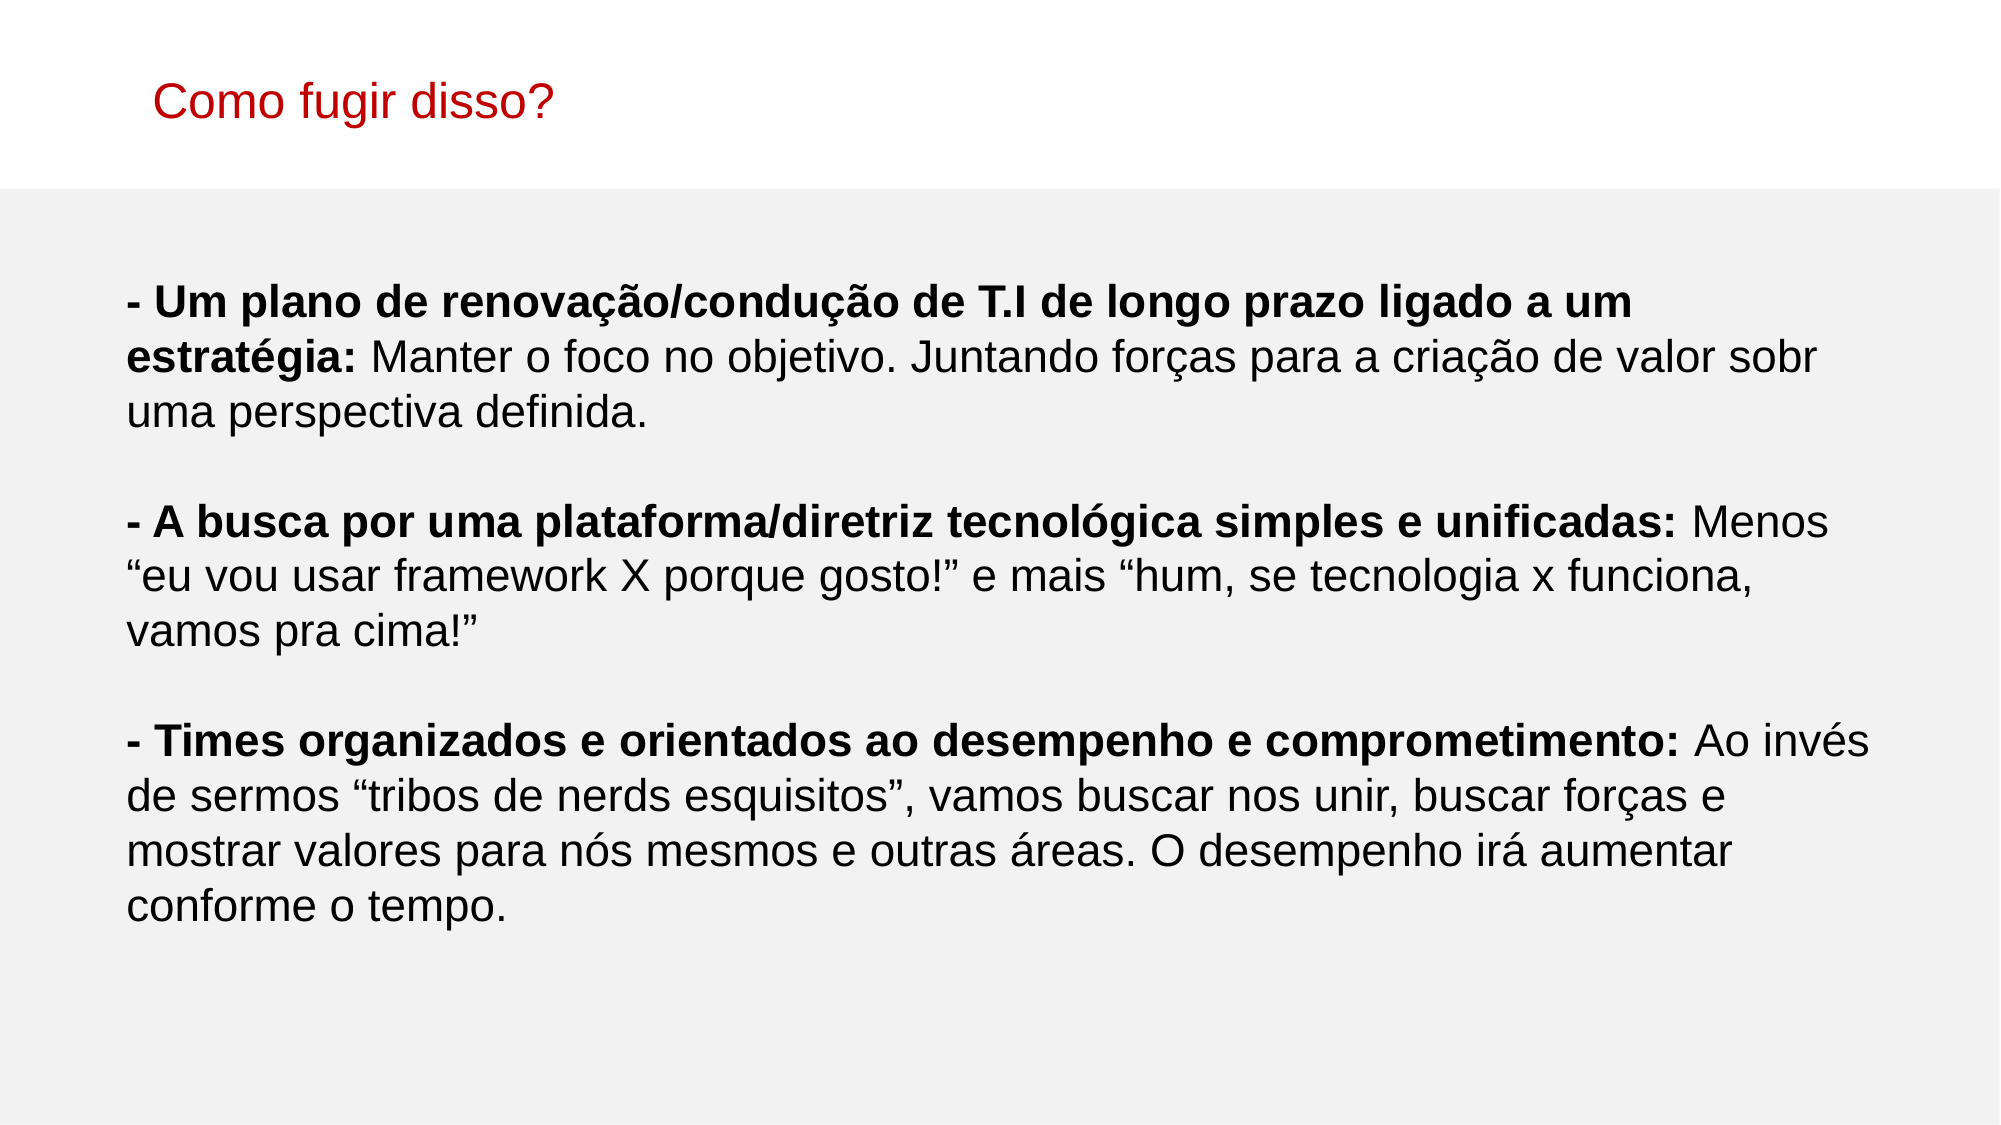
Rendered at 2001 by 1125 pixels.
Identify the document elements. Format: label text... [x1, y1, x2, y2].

text_box - Um plano de renovação/condução de T.I de longo prazo ligado a um estratégia: Manter o foco no objetivo. Juntando forças para a criação de valor sobr uma perspectiva definida. - A busca por uma plataforma/diretriz tecnológica simples e unificadas: Menos “eu vou usar framework X porque gosto!” e mais “hum, se tecnologia x funciona, vamos pra cima!” - Times organizados e orientados ao desempenho e comprometimento: Ao invés de sermos “tribos de nerds esquisitos”, vamos buscar nos unir, buscar forças e mostrar valores para nós mesmos e outras áreas. O desempenho irá aumentar conforme o tempo. [111, 263, 1889, 1059]
text_box Como fugir disso? [137, 59, 1863, 137]
